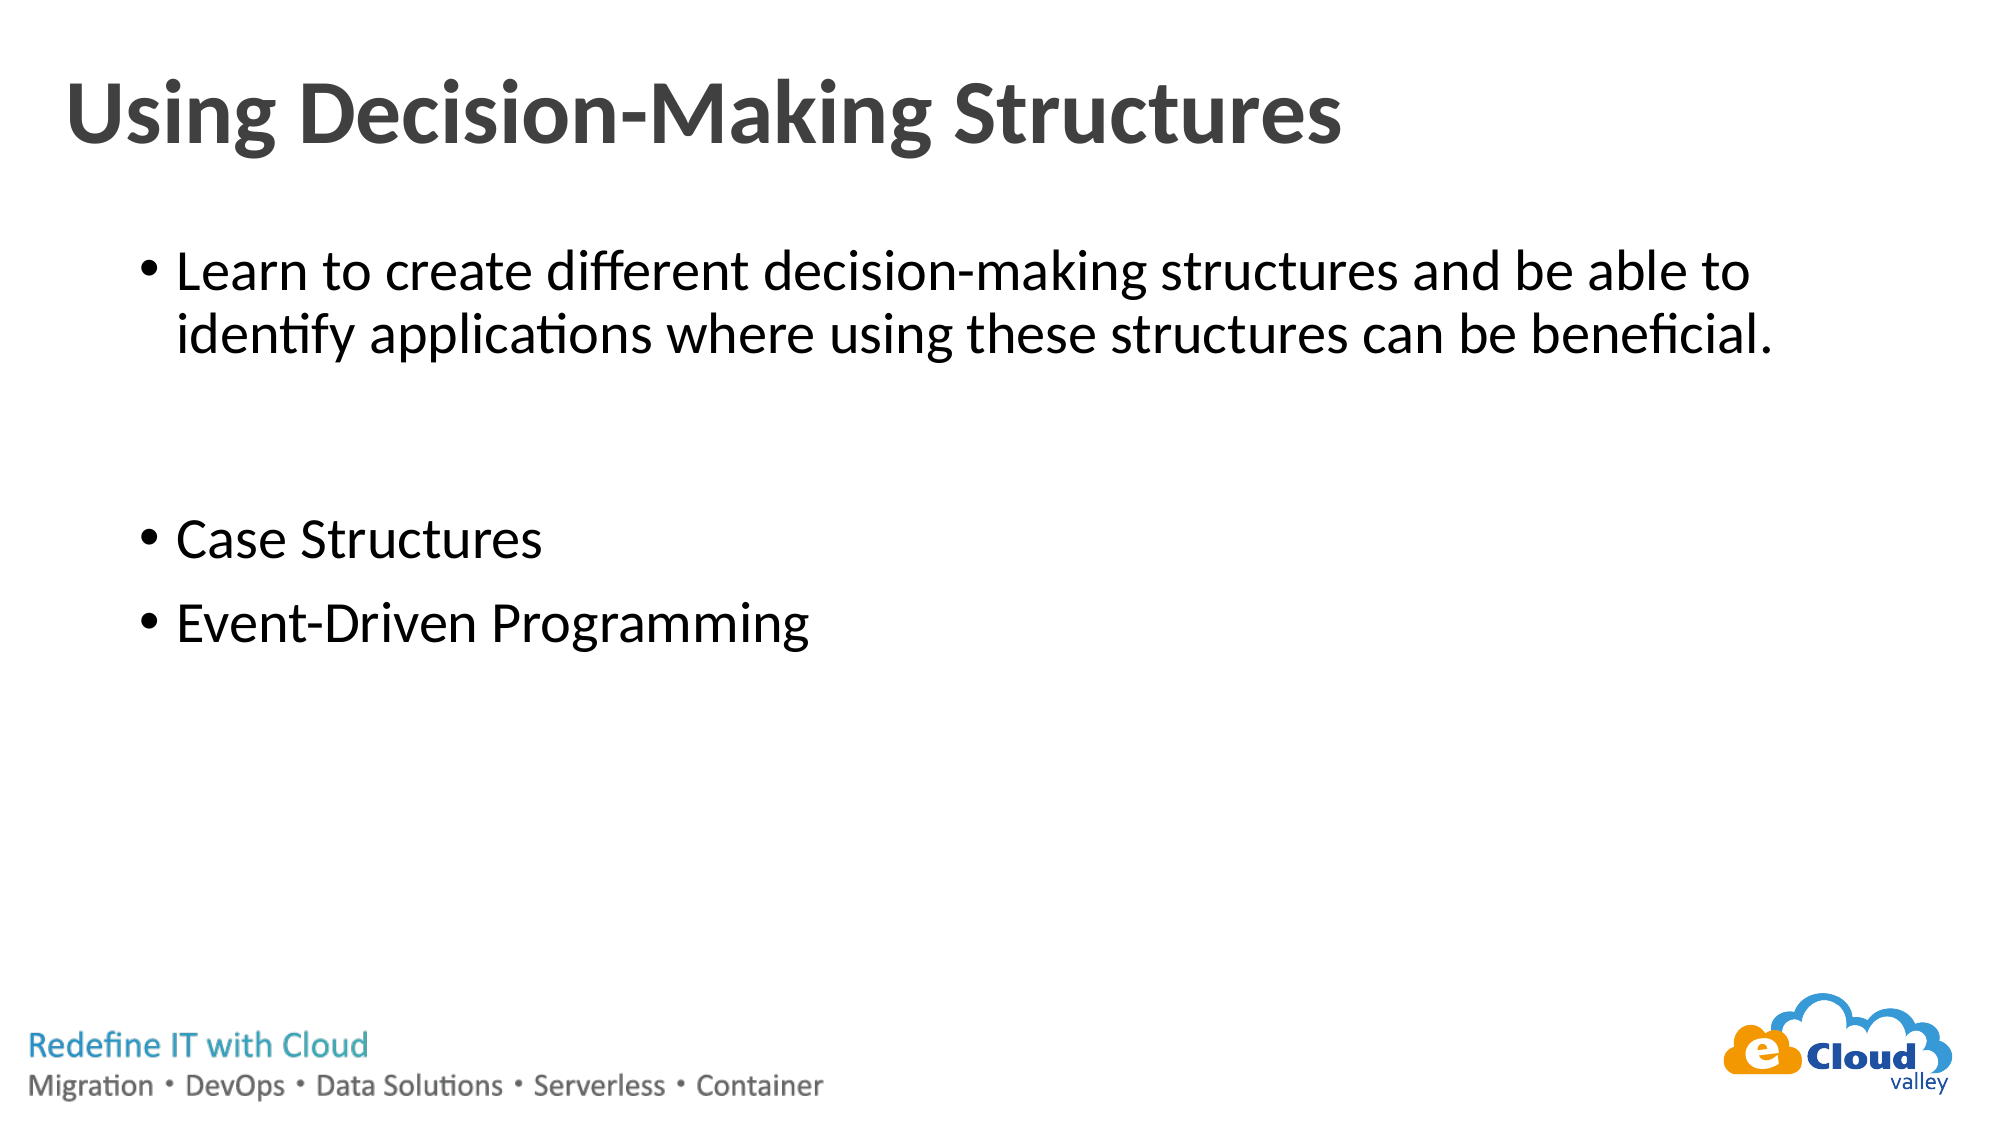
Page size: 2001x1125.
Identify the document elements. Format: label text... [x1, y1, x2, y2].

picture [1688, 961, 1987, 1124]
text_box Learn to create different decision-making structures and be able to identify applications where using these structures can be beneficial. [124, 232, 1925, 370]
picture [11, 1012, 837, 1118]
text_box Case Structures Event-Driven Programming [124, 501, 1271, 781]
title Using Decision-Making Structures [50, 59, 1941, 278]
